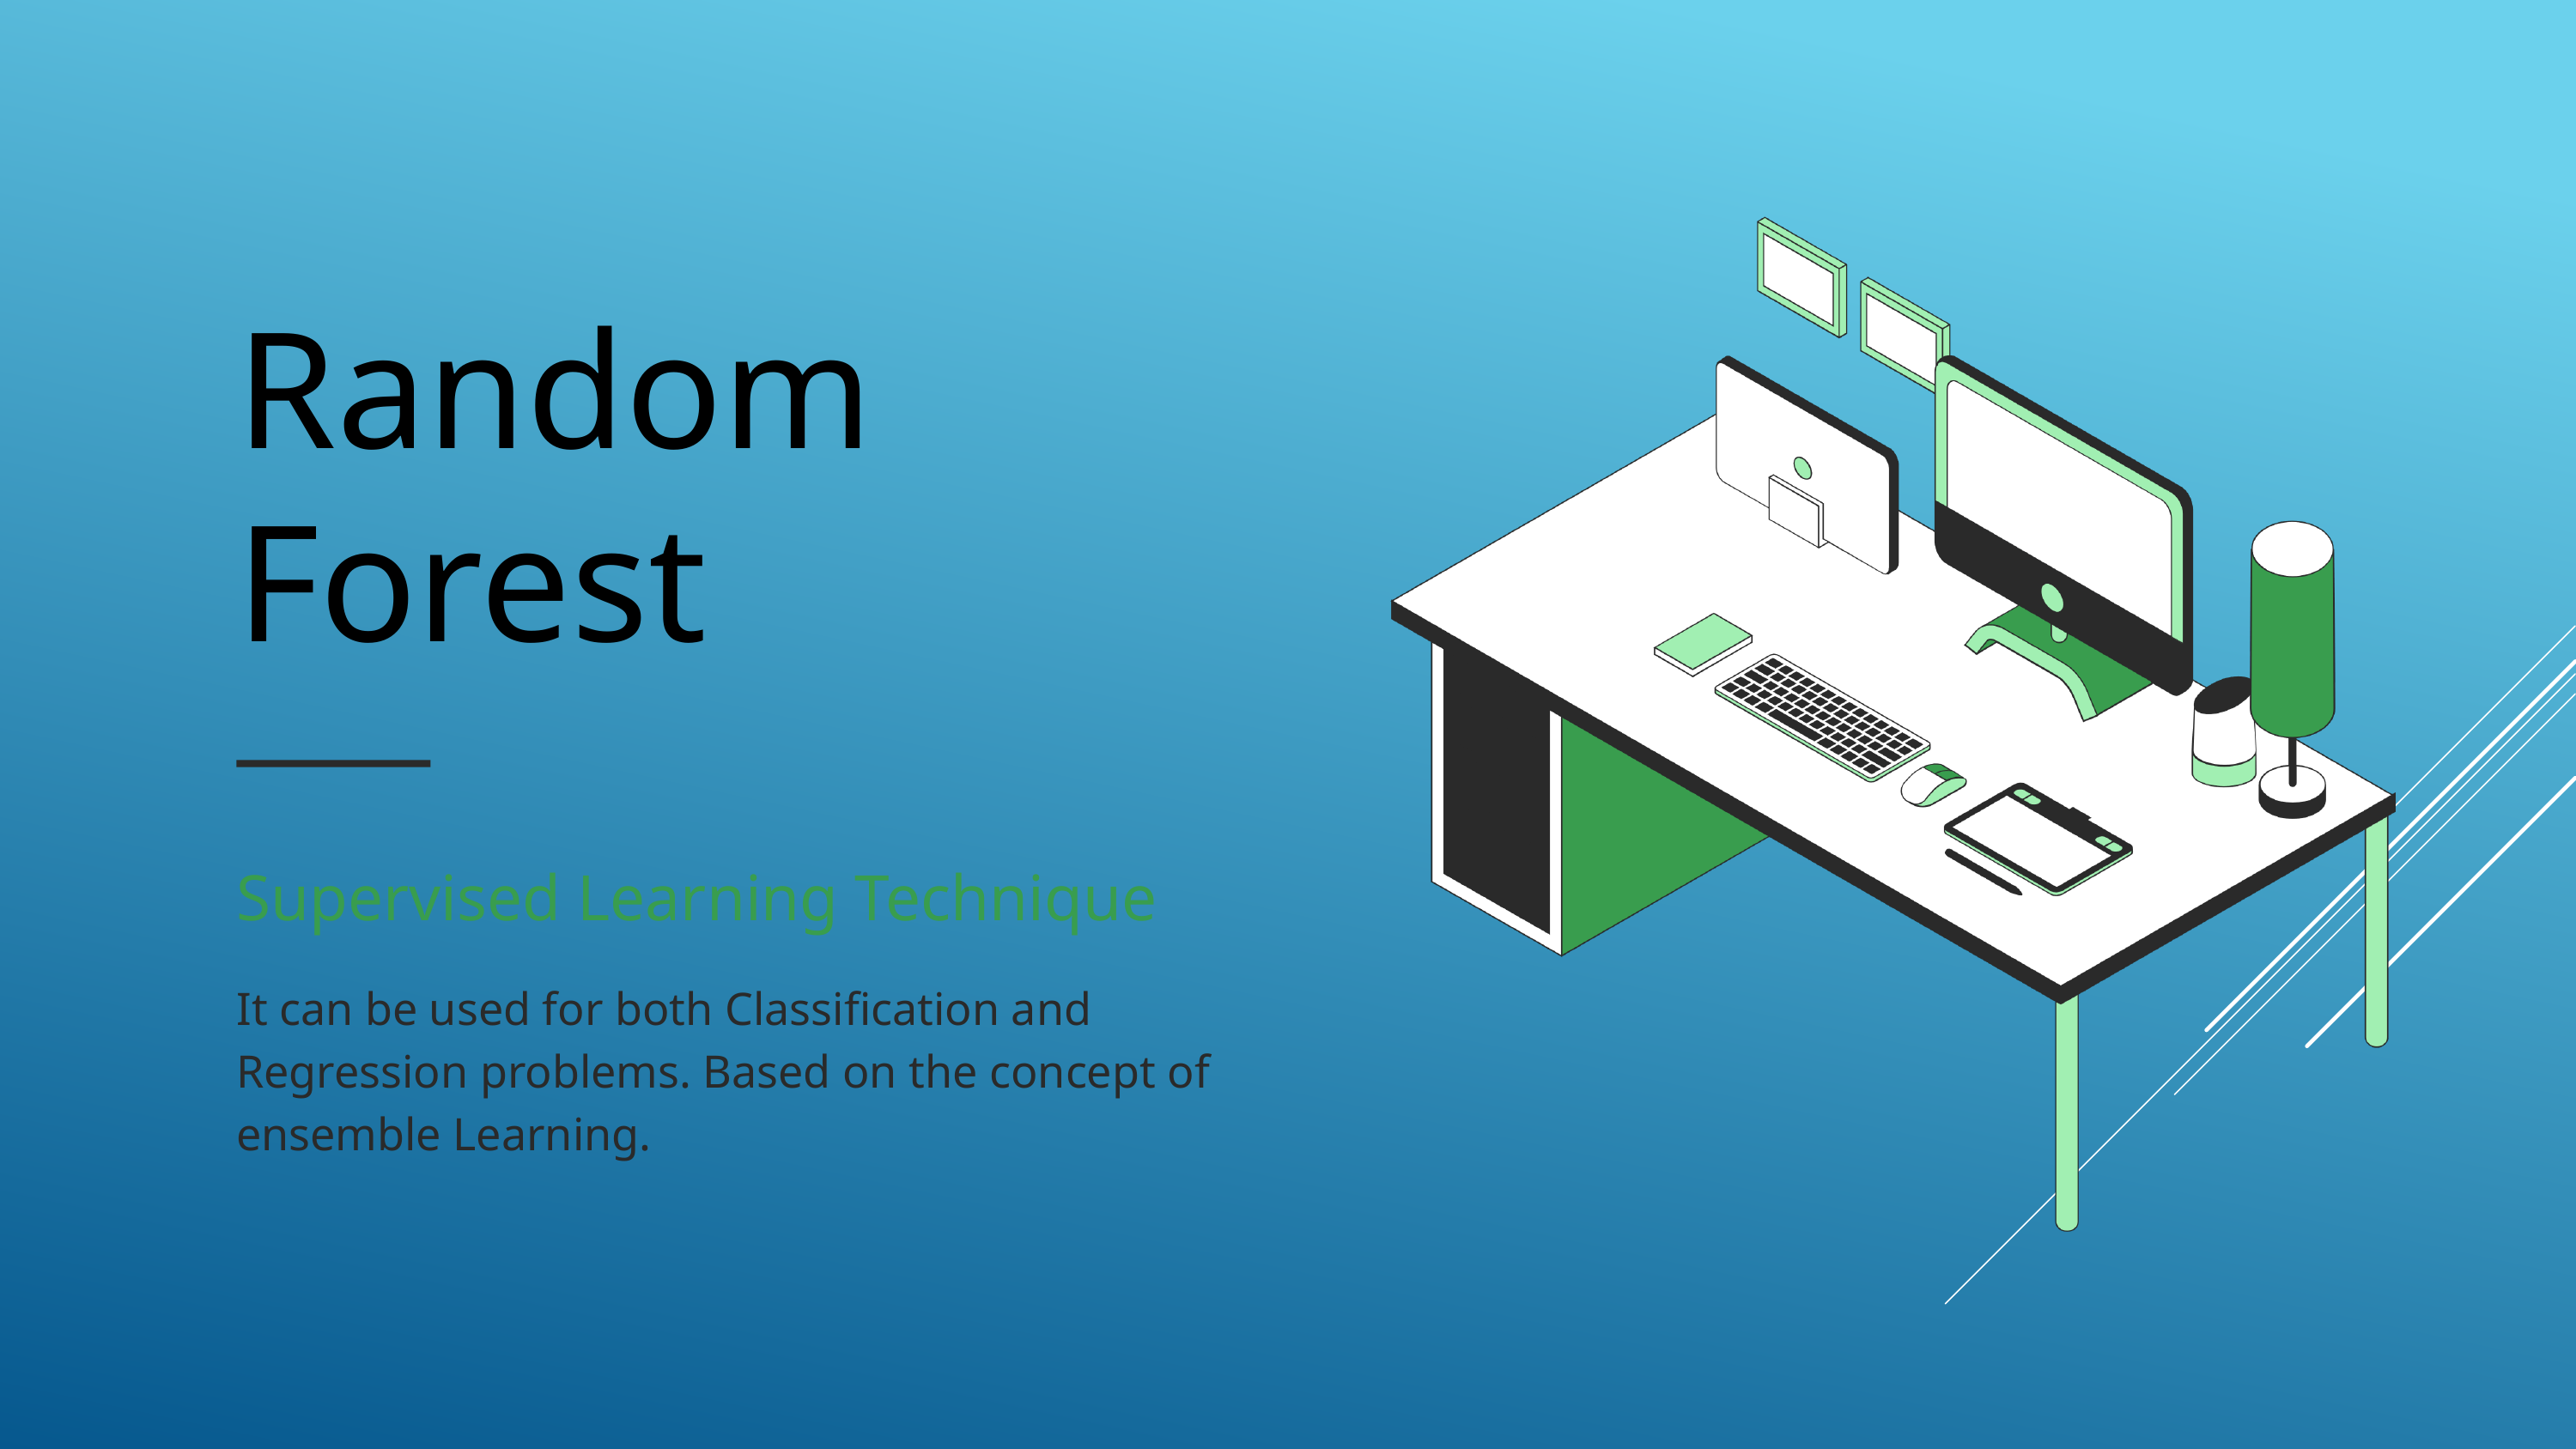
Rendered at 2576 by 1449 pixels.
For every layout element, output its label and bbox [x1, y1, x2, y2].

text_box [236, 287, 1256, 1154]
picture [1390, 216, 2396, 1233]
